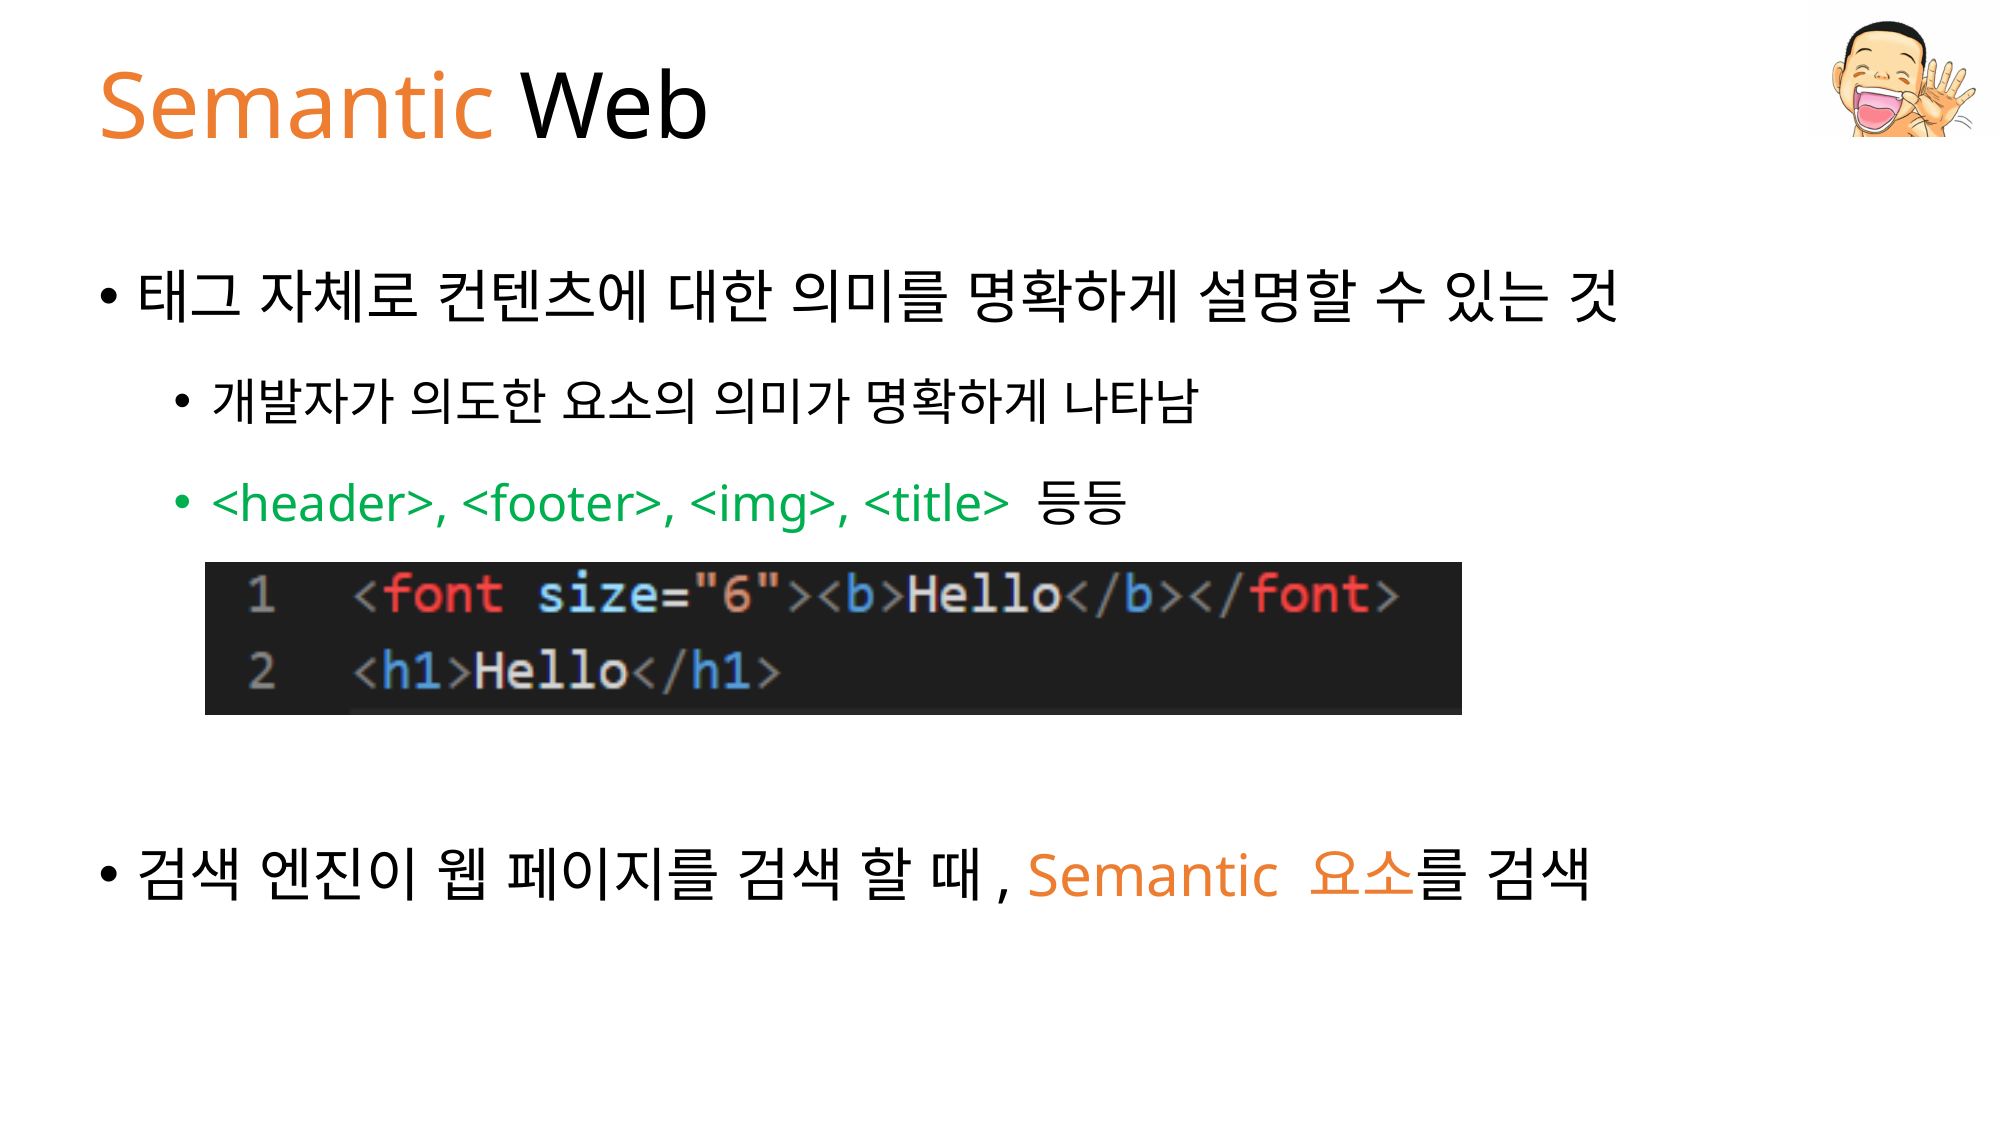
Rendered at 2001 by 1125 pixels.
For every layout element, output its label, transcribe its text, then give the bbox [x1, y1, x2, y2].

title Semantic Web [83, 0, 1931, 217]
list 태그 자체로 컨텐츠에 대한 의미를 명확하게 설명할 수 있는 것 개발자가 의도한 요소의 의미가 명확하게 나타남 <header>, <footer>, <img>, <title> 등등 검색 엔진이 웹 페이지를 검색 할 때, Semantic 요소를 검색 [83, 217, 1931, 1125]
picture [1931, 0, 2000, 137]
picture [205, 562, 1462, 715]
